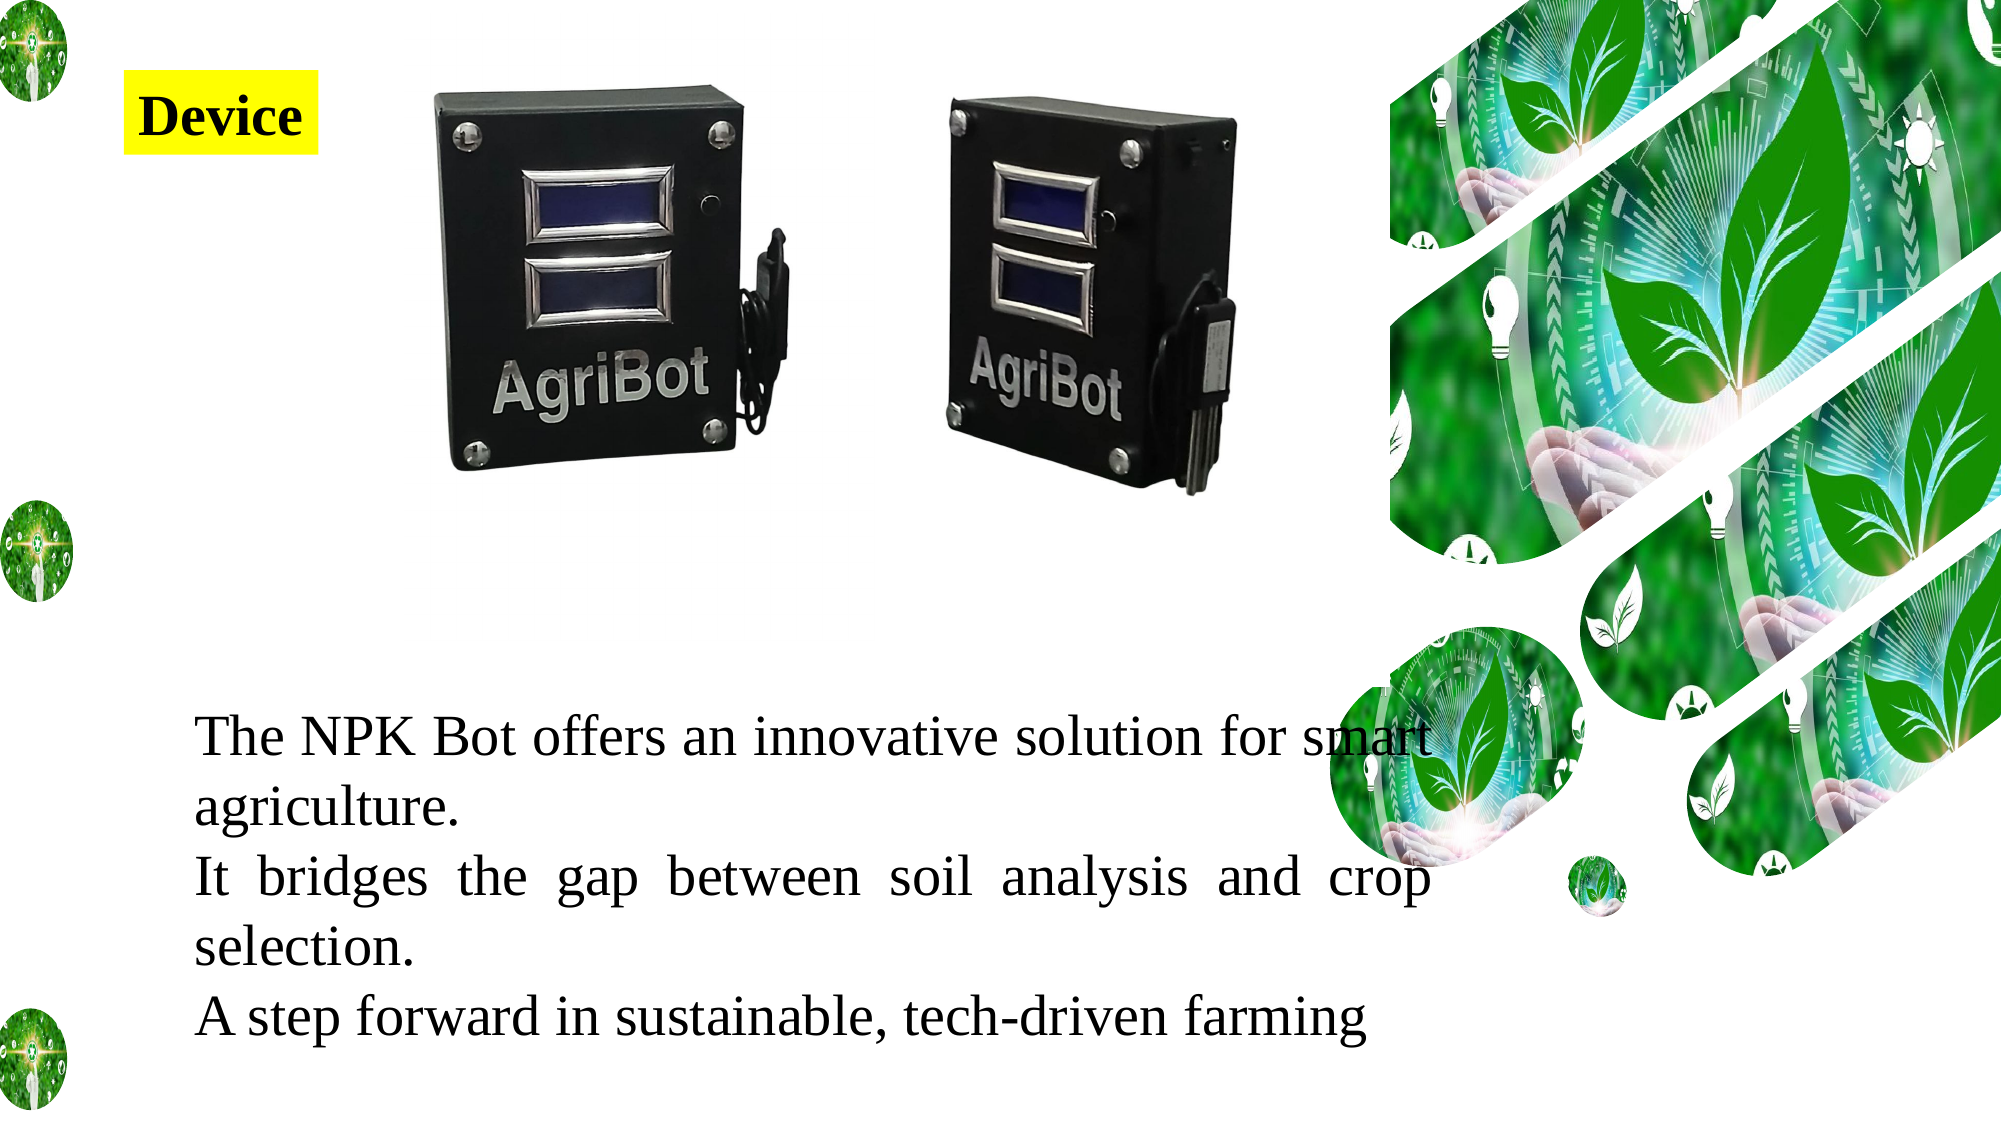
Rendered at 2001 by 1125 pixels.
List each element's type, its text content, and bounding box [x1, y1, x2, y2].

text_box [0, 0, 73, 1111]
text_box Device [123, 70, 319, 155]
picture [404, 13, 875, 641]
text_box The NPK Bot offers an innovative solution for smart agriculture. It bridges the gap between soil analysis and crop selection. A step forward in sustainable, tech-driven farming [179, 640, 1449, 1055]
picture [894, 26, 1390, 687]
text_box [1298, 0, 2000, 918]
